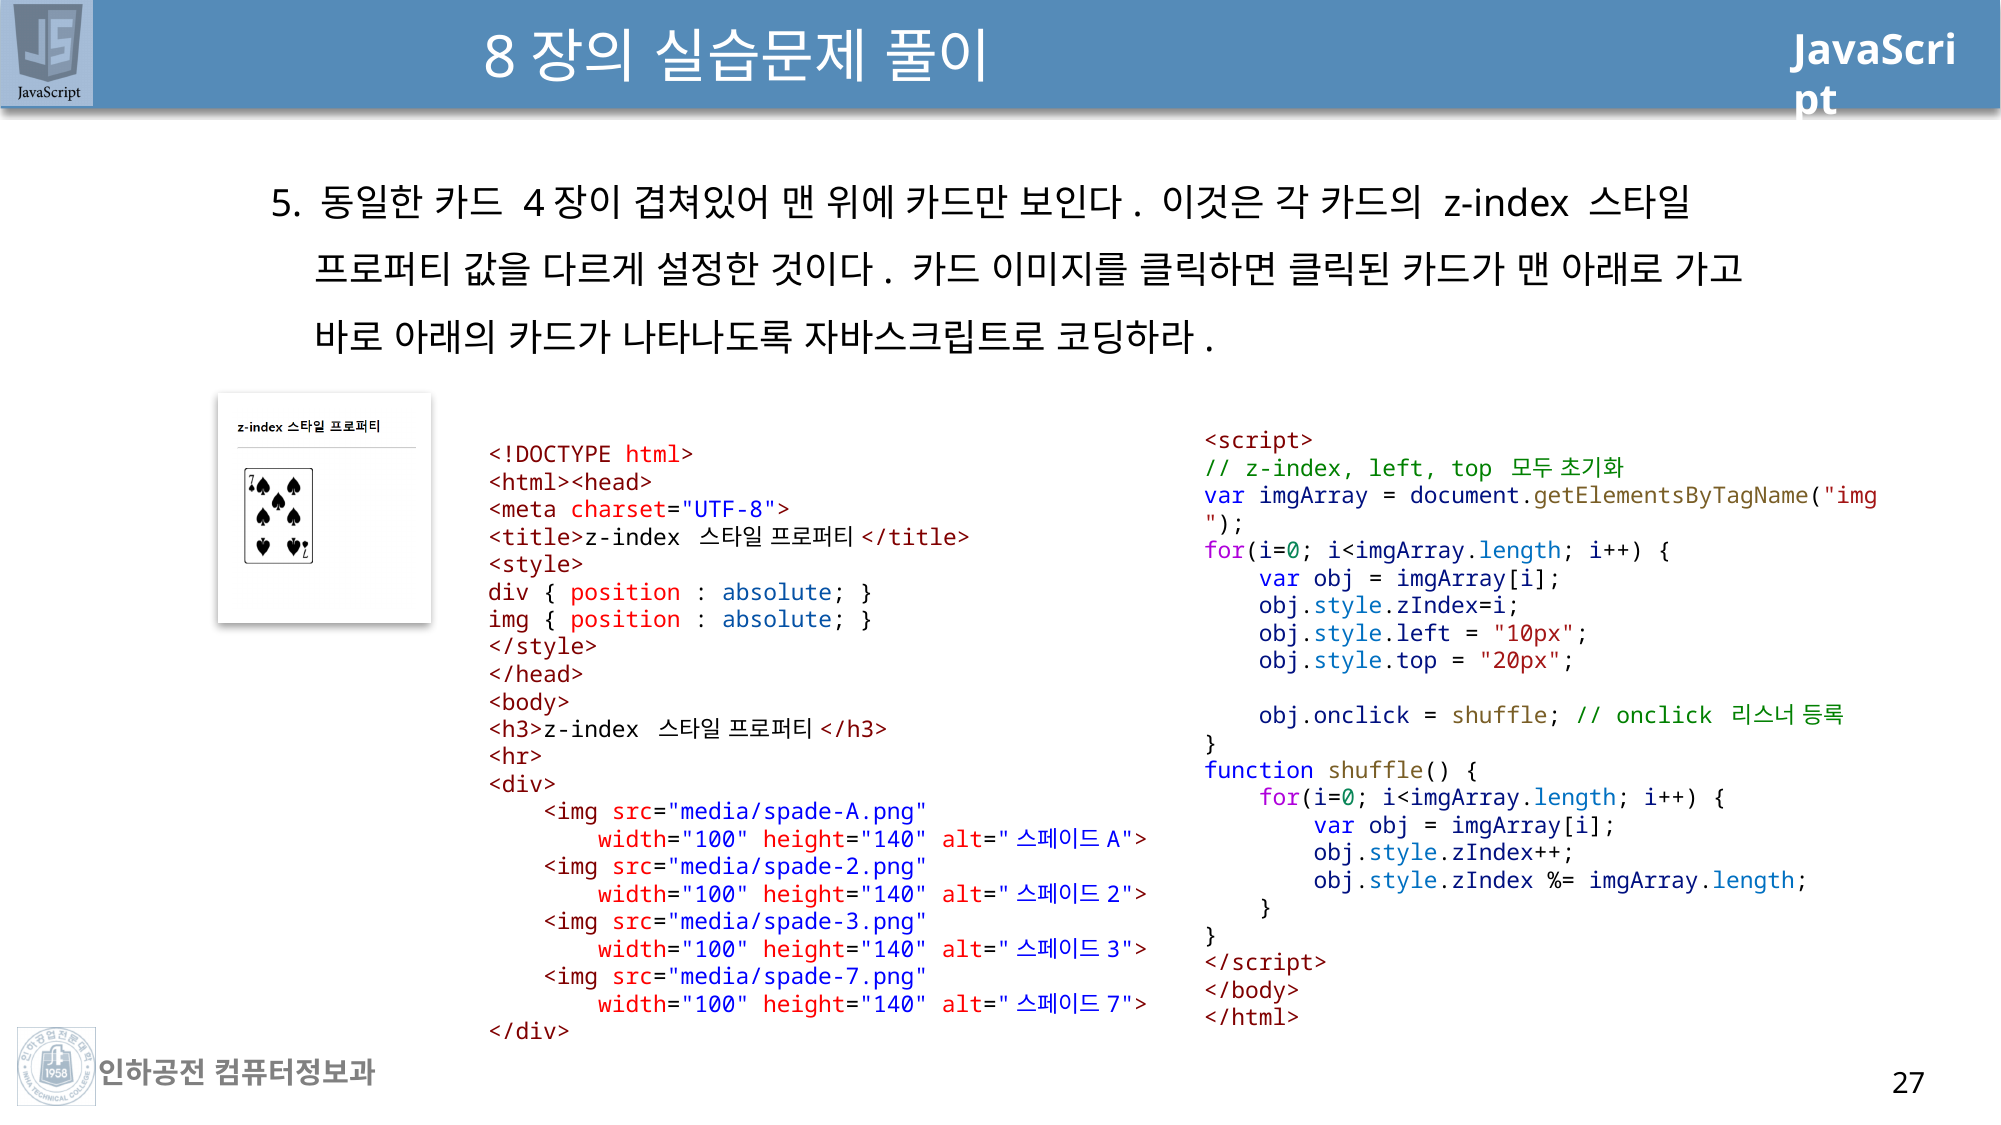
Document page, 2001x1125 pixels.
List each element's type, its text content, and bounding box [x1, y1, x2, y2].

title 8장의 실습문제 풀이 [468, 7, 1390, 102]
picture [231, 407, 417, 609]
text_box 5. 동일한 카드 4장이 겹쳐있어 맨 위에 카드만 보인다. 이것은 각 카드의 z-index 스타일 프로퍼티 값을 다르게 설정한 것이다. 카드 이미지를 클릭하면 클릭된 카드가 맨 아래로 가고 바로 아래의 카드가 나타나도록 자바스크립트로 코딩하라. [255, 149, 1827, 367]
text_box <!DOCTYPE html> <html><head> <meta charset="UTF-8"> <title>z-index 스타일 프로퍼티</title> <style> div { position : absolute; } img { position : absolute; } </style> </head> <body> <h3>z-index 스타일 프로퍼티</h3> <hr> <div> <img src="media/spade-A.png" width="100" height="140" alt="스페이드A"> <img src="media/spade-2.png" width="100" height="140" alt="스페이드2"> <img src="media/spade-3.png" width="100" height="140" alt="스페이드3"> <img src="media/spade-7.png" width="100" height="140" alt="스페이드7"> </div> [473, 432, 1481, 1052]
text_box <script> // z-index, left, top 모두 초기화 var imgArray = document.getElementsByTagName("img"); for(i=0; i<imgArray.length; i++) { var obj = imgArray[i]; obj.style.zIndex=i; obj.style.left = "10px"; obj.style.top = "20px"; obj.onclick = shuffle; // onclick 리스너 등록 } function shuffle() { for(i=0; i<imgArray.length; i++) { var obj = imgArray[i]; obj.style.zIndex++; obj.style.zIndex %= imgArray.length; } } </script> </body> </html> [1189, 418, 1898, 1093]
